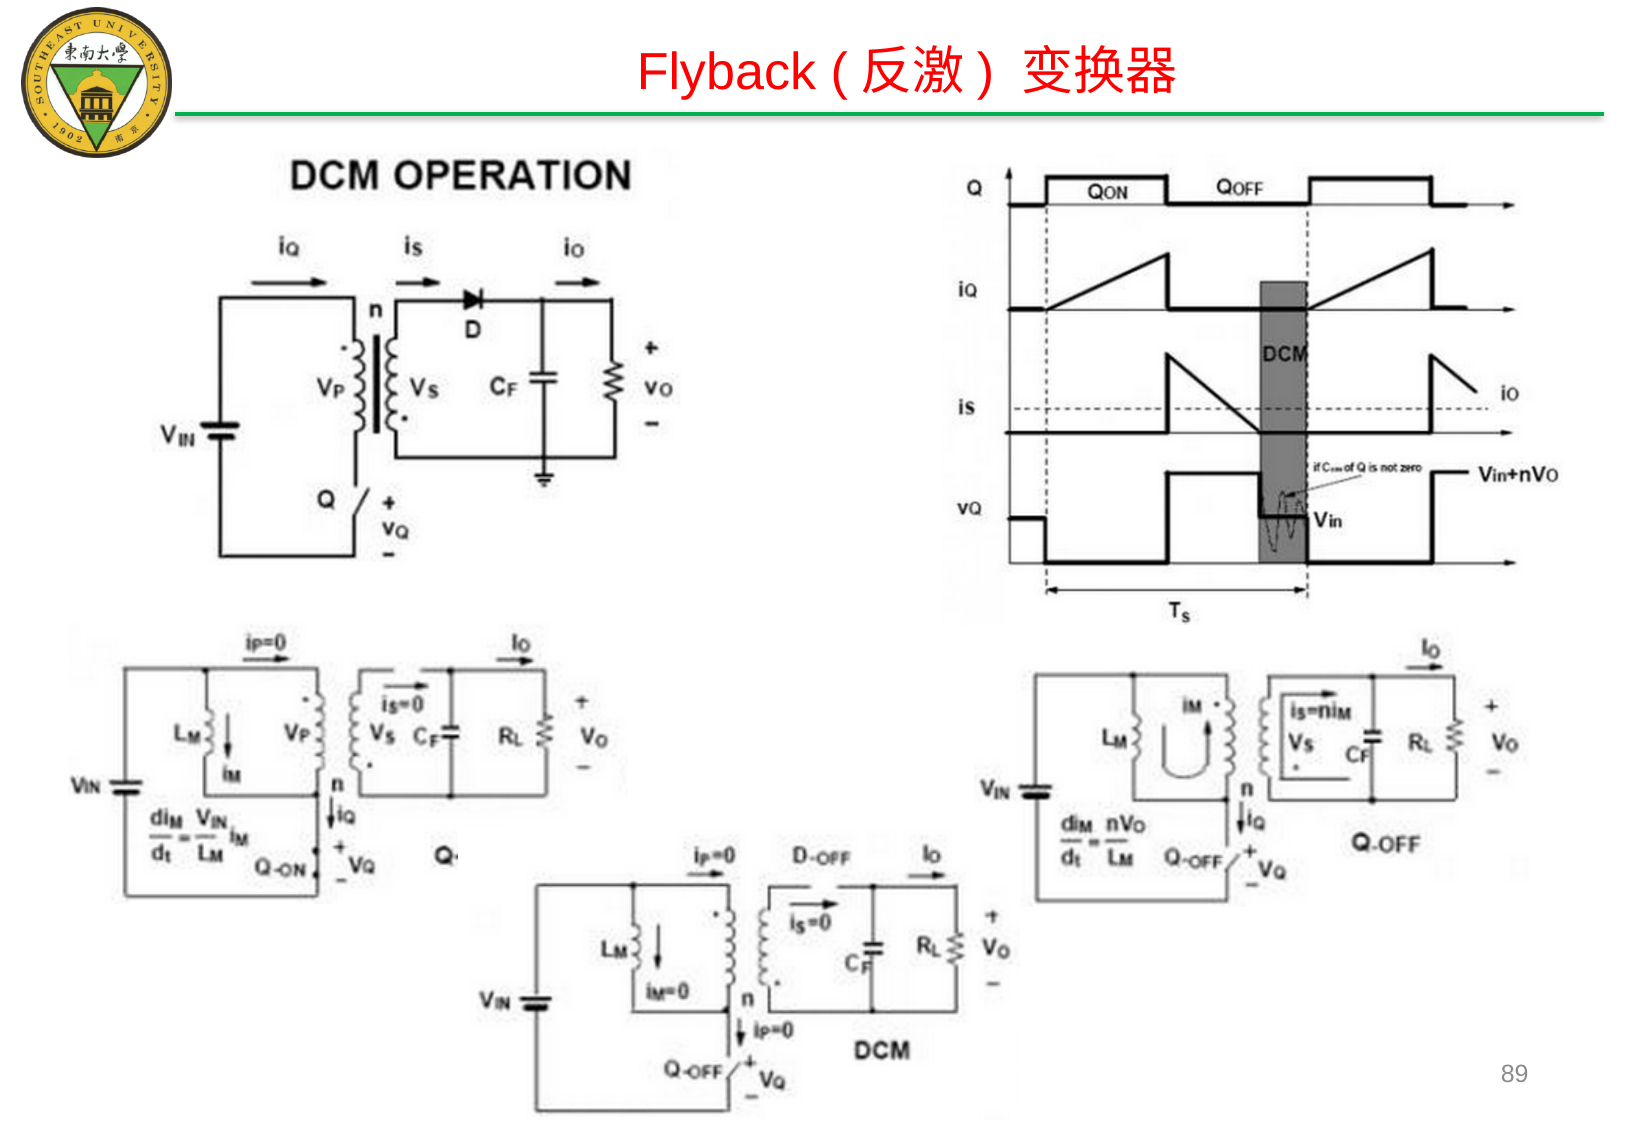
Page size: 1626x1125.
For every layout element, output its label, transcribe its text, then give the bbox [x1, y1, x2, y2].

slide_number 89 [1164, 1042, 1544, 1103]
picture [20, 6, 681, 568]
text_box Flyback (反激) 变换器 [387, 30, 1427, 108]
picture [68, 153, 1563, 1121]
